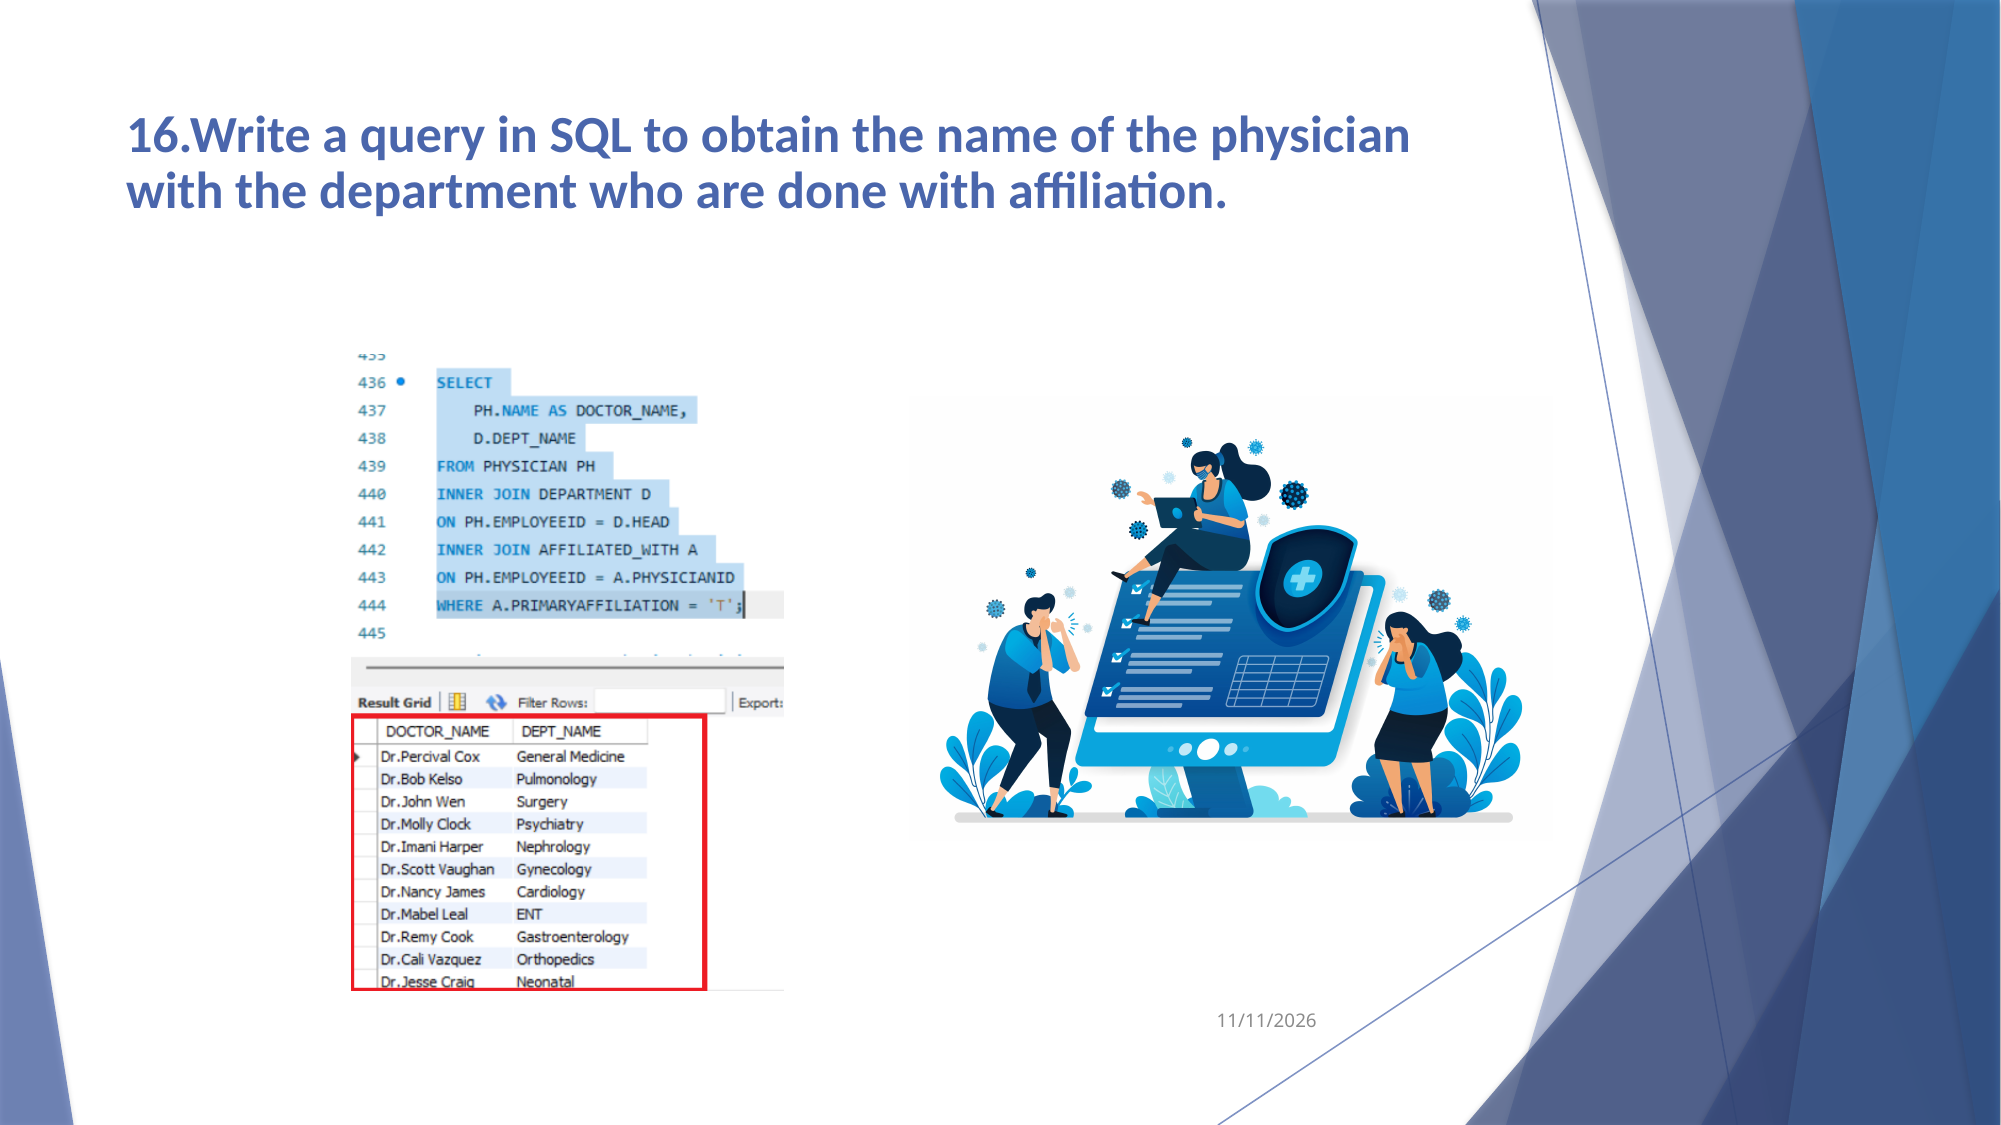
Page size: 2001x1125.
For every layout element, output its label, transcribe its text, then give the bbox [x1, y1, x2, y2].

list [908, 395, 1553, 842]
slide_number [1095, 991, 1332, 1051]
picture [351, 353, 784, 992]
title 16.Write a query in SQL to obtain the name of the physician with the department who are done with affiliation. [111, 99, 1522, 317]
